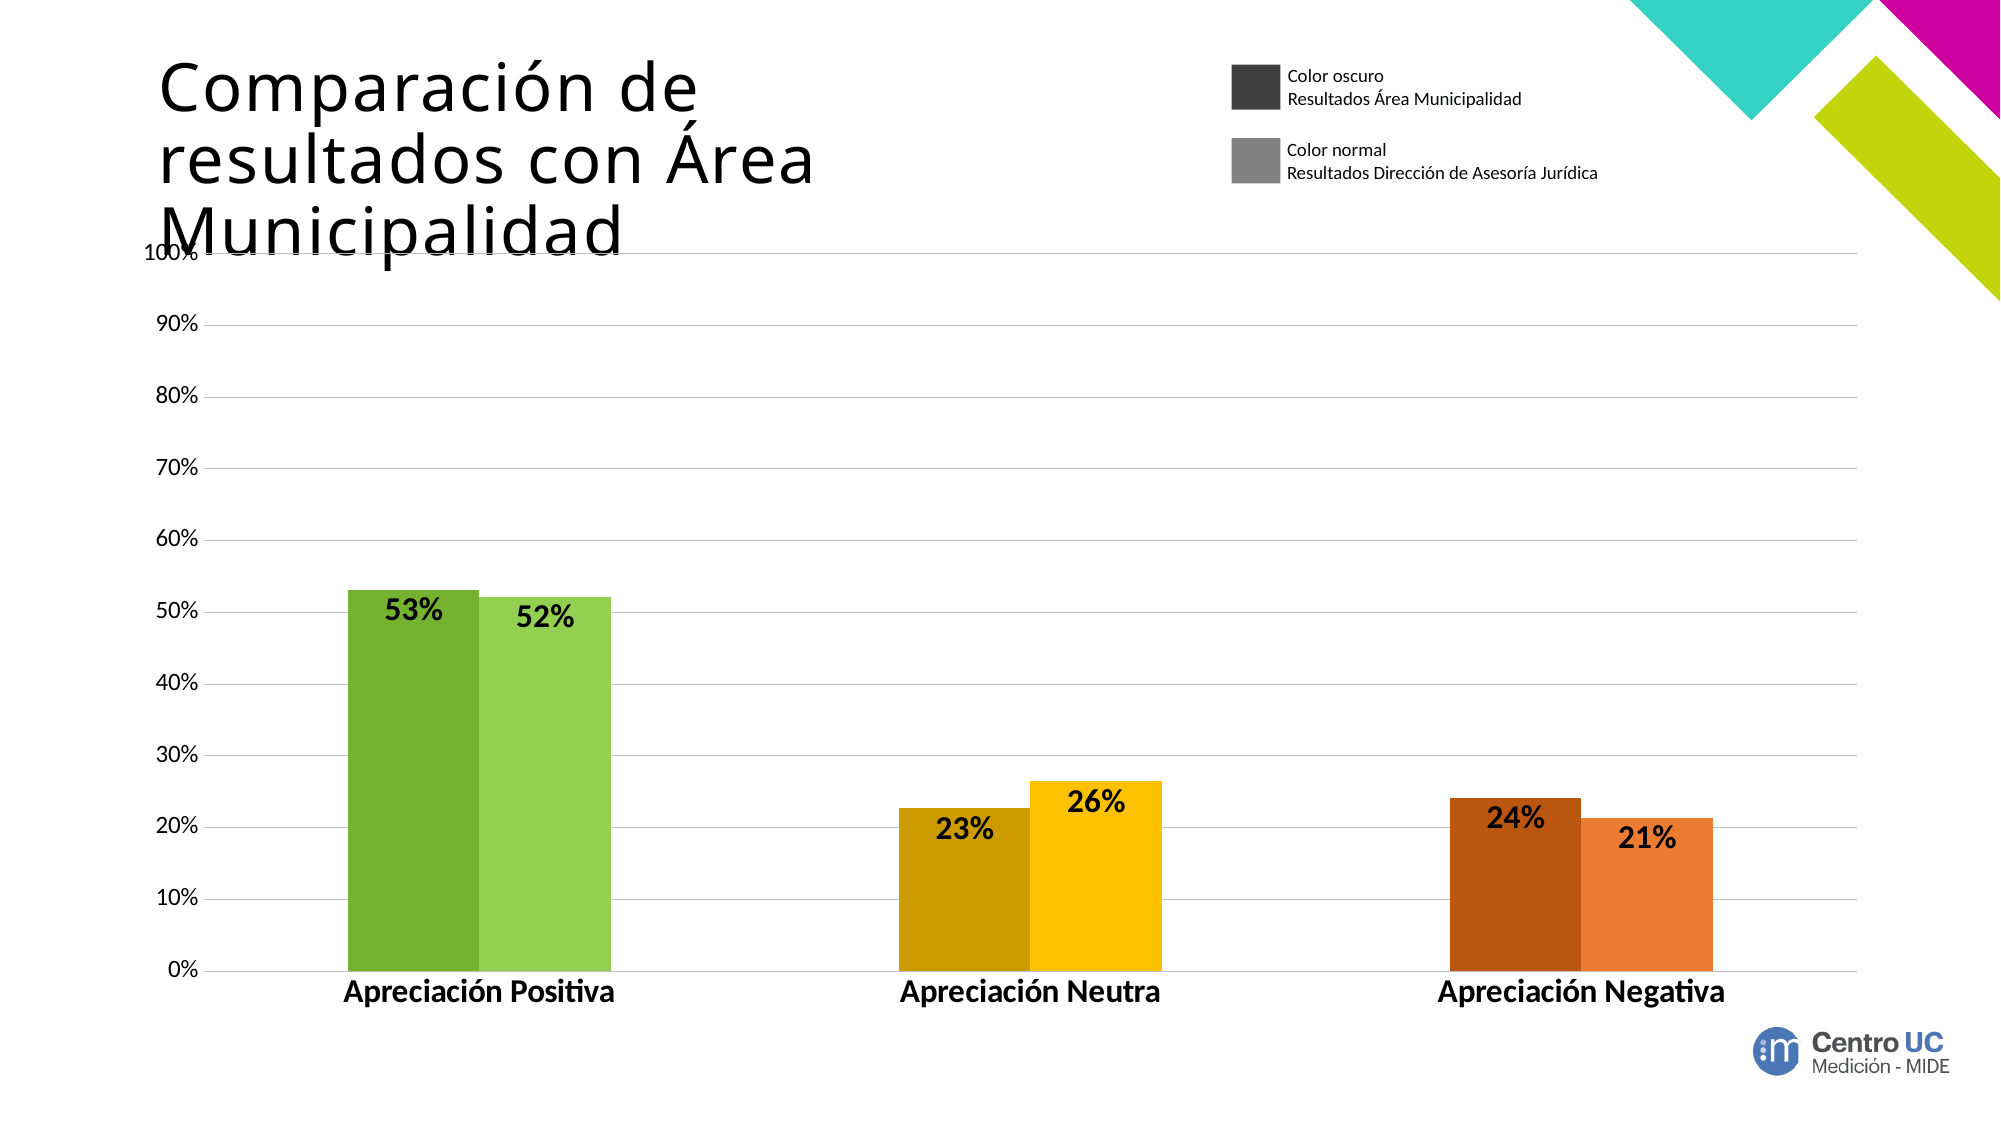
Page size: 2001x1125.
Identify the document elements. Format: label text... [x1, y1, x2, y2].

text_box [1231, 137, 1272, 184]
text_box Color normal Resultados Dirección de Asesoría Jurídica [1272, 130, 1751, 191]
title Comparación de resultados con Área Municipalidad [158, 54, 1047, 155]
text_box [1231, 64, 1273, 111]
chart [107, 225, 1893, 1027]
picture [1753, 1025, 1951, 1077]
text_box Color oscuro Resultados Área Municipalidad [1273, 56, 1751, 117]
